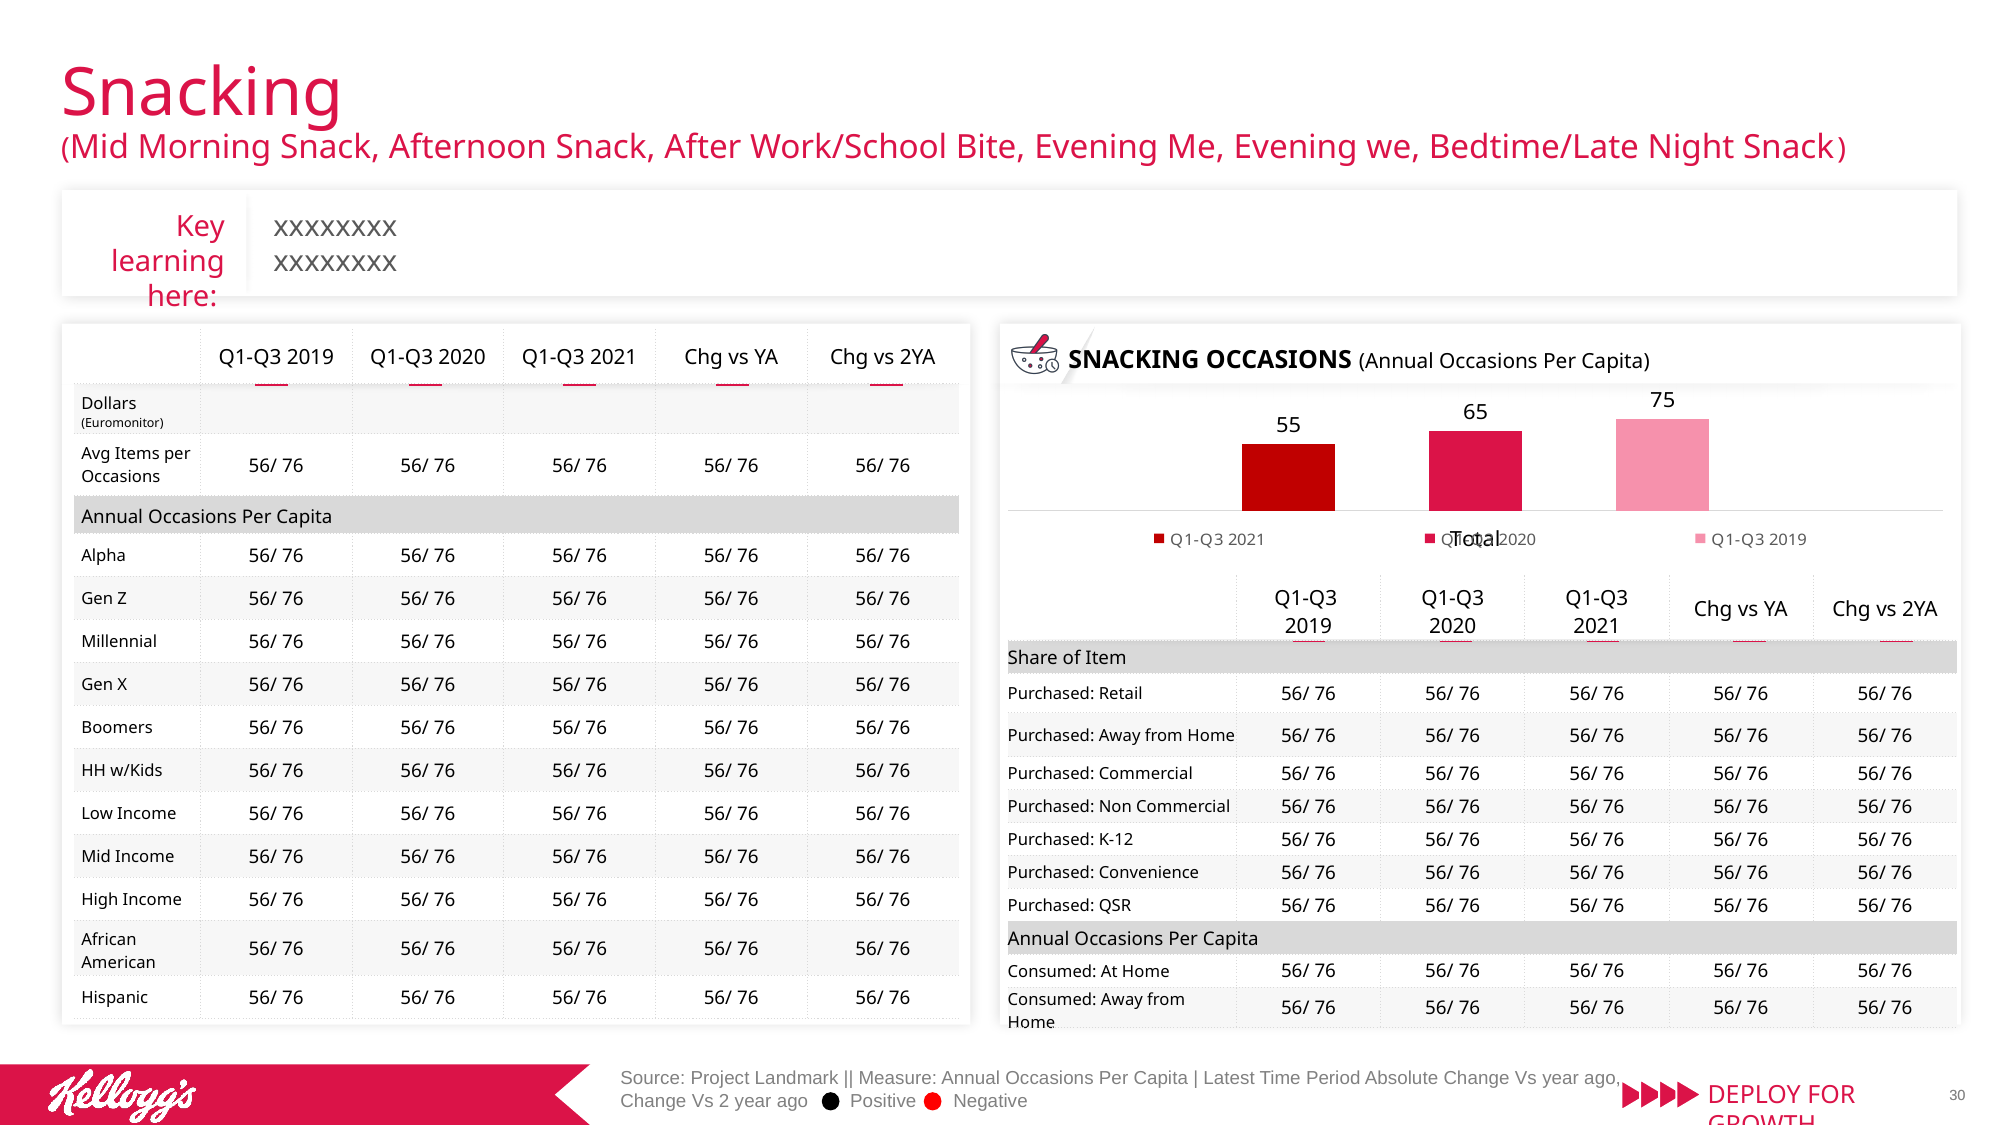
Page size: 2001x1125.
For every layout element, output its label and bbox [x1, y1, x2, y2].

text_box [61, 323, 971, 1026]
slide_number [1921, 1071, 1994, 1117]
text_box [61, 189, 1958, 320]
text_box [605, 1058, 1641, 1120]
table_cell [74, 393, 959, 1018]
text_box [988, 323, 1962, 1025]
table_header [74, 329, 959, 384]
text_box [46, 67, 1907, 158]
picture [200, 194, 301, 294]
picture [1007, 639, 1958, 648]
chart [999, 385, 1962, 563]
picture [1005, 324, 1065, 384]
